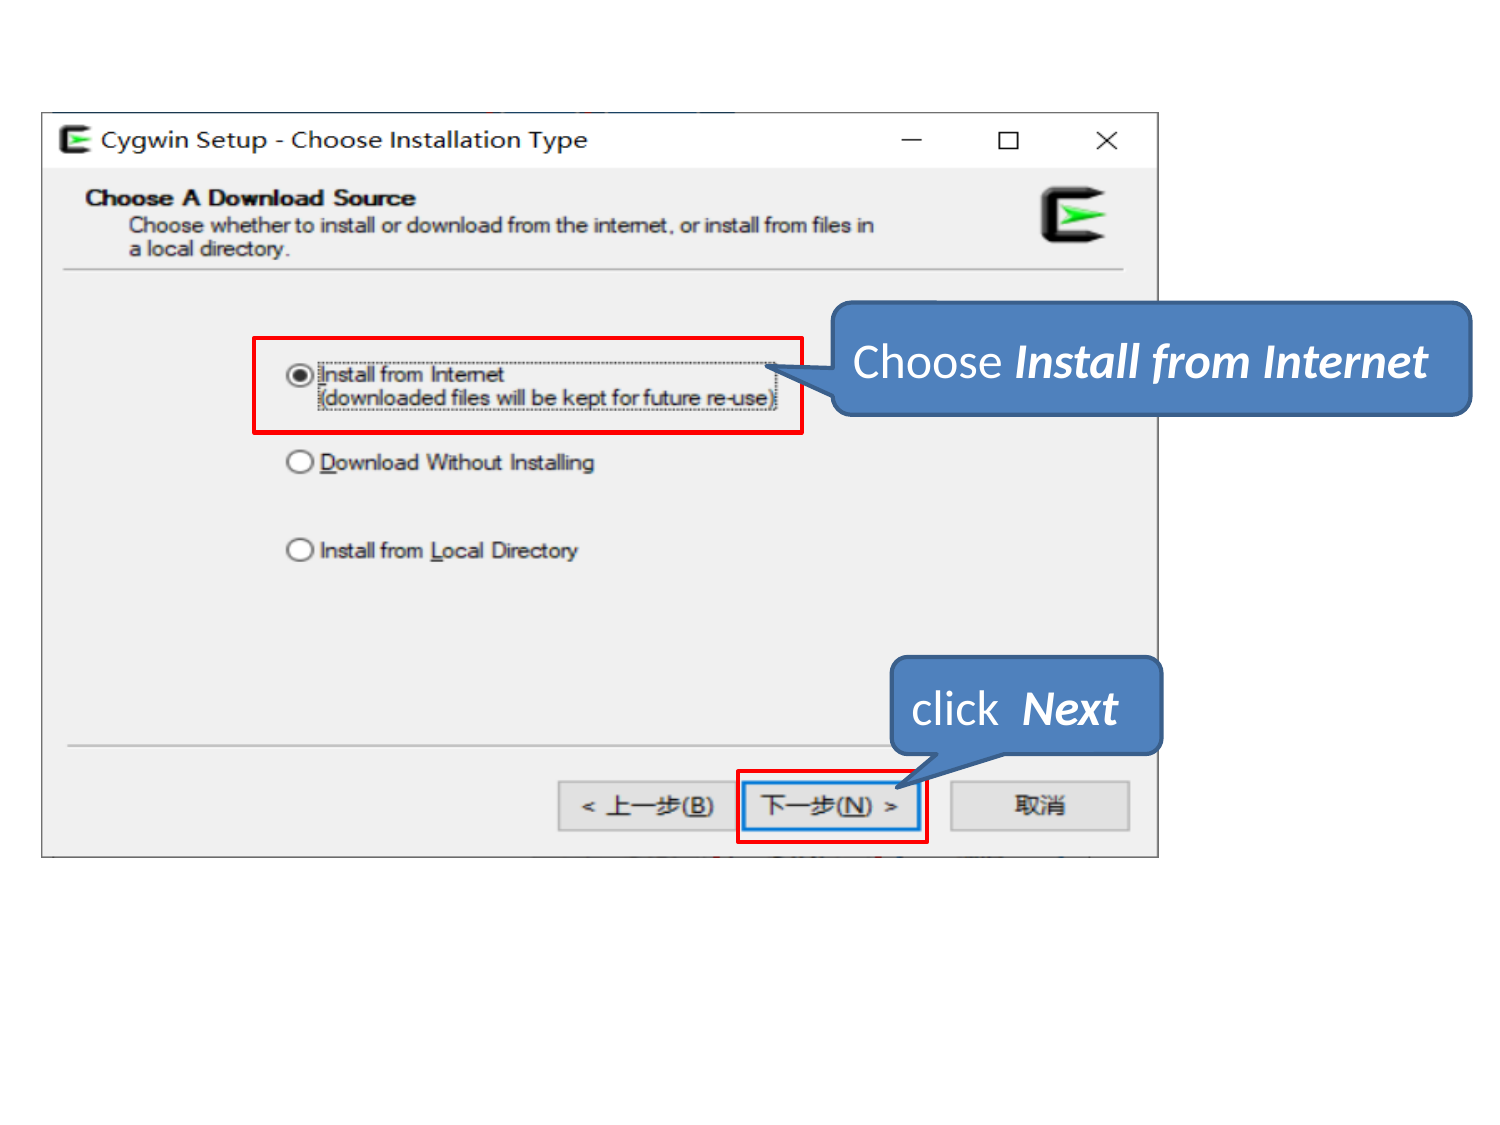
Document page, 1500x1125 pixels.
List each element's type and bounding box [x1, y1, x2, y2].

text_box [737, 656, 1162, 843]
text_box [253, 302, 1471, 433]
picture [41, 112, 1160, 859]
